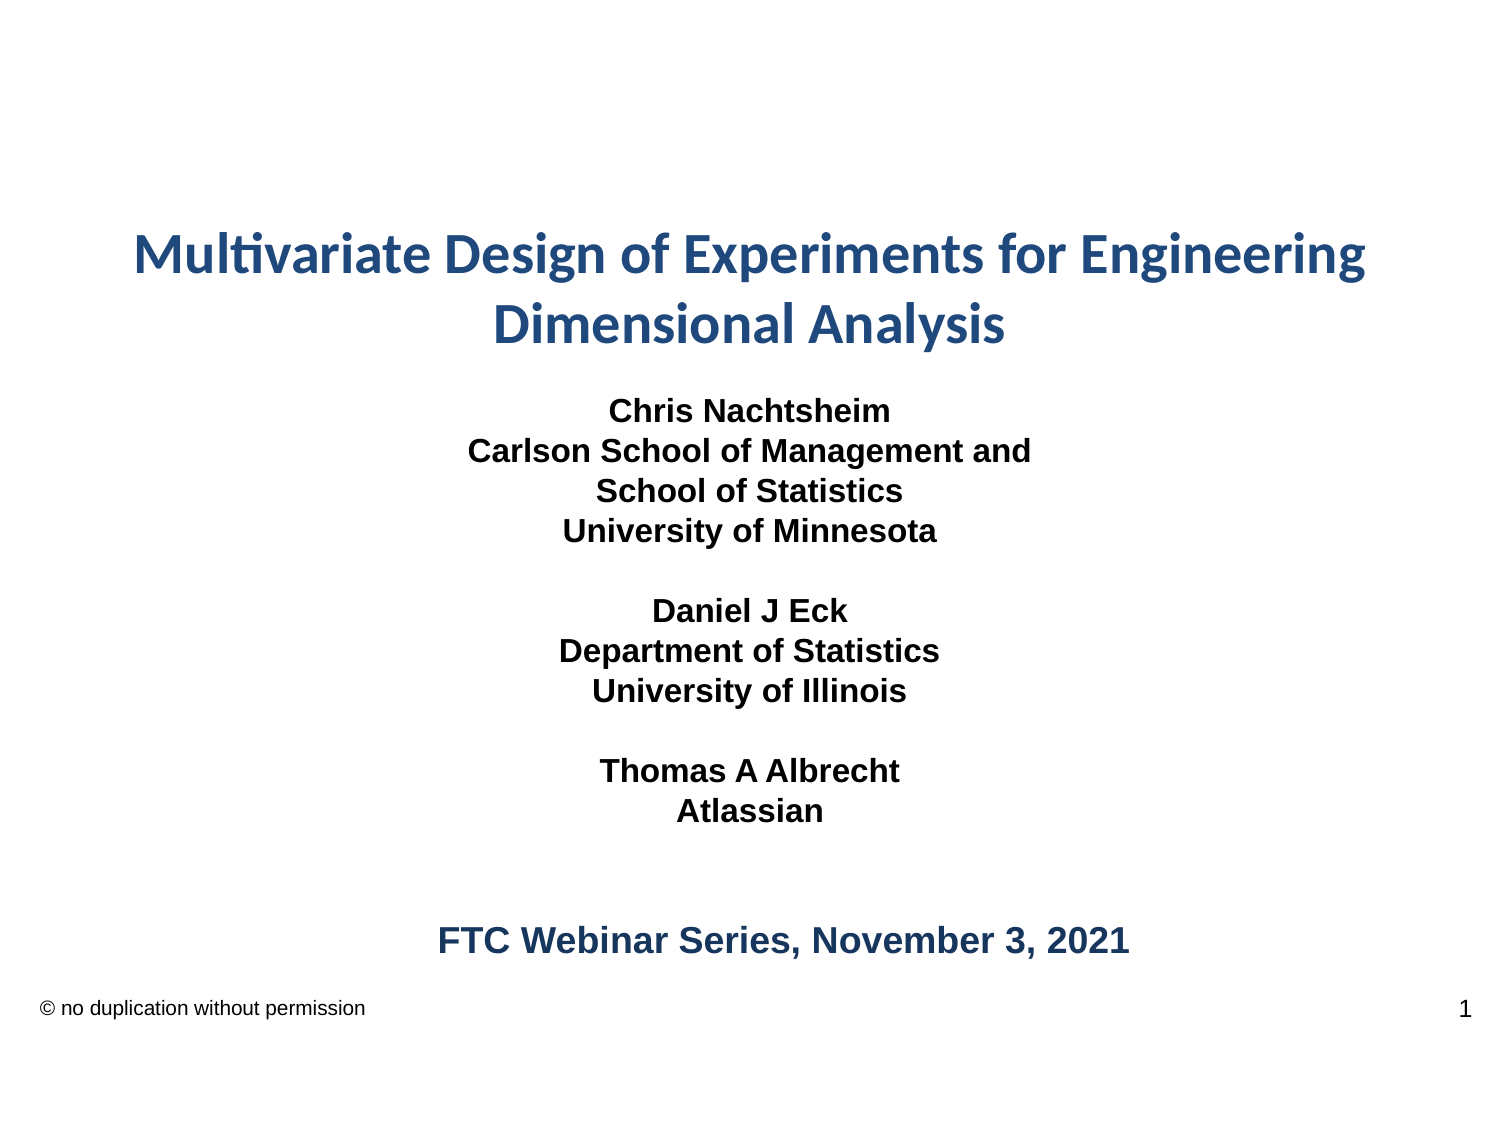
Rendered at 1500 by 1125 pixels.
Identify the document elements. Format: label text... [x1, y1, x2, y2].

text_box Chris Nachtsheim Carlson School of Management and School of Statistics University of Minnesota Daniel J Eck Department of Statistics University of Illinois Thomas A Albrecht Atlassian [352, 382, 1148, 837]
text_box FTC Webinar Series, November 3, 2021 [422, 908, 1153, 969]
title Multivariate Design of Experiments for Engineering Dimensional Analysis [75, 191, 1425, 379]
